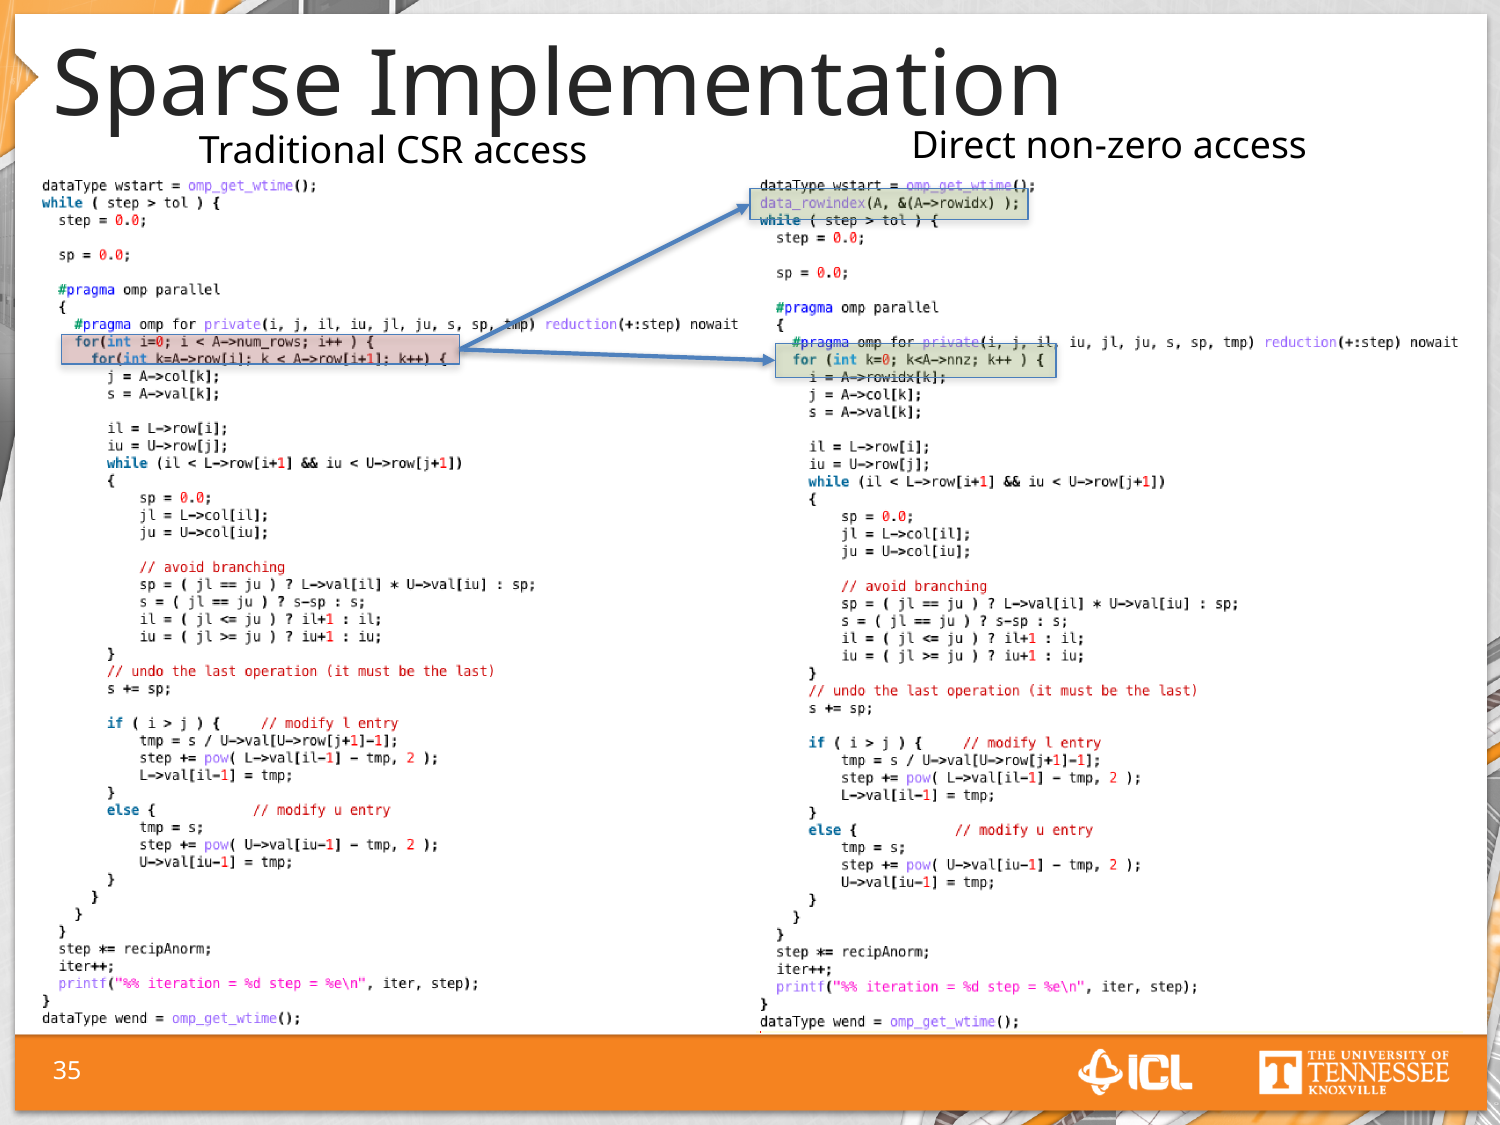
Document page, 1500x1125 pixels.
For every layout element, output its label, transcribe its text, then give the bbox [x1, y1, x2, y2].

text_box Direct non-zero access [896, 113, 1323, 173]
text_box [459, 349, 776, 361]
picture [0, 0, 1500, 1125]
title Sparse Implementation [37, 16, 1463, 175]
text_box Traditional CSR access [184, 118, 603, 173]
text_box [459, 203, 751, 348]
slide_number 35 [37, 1041, 173, 1102]
